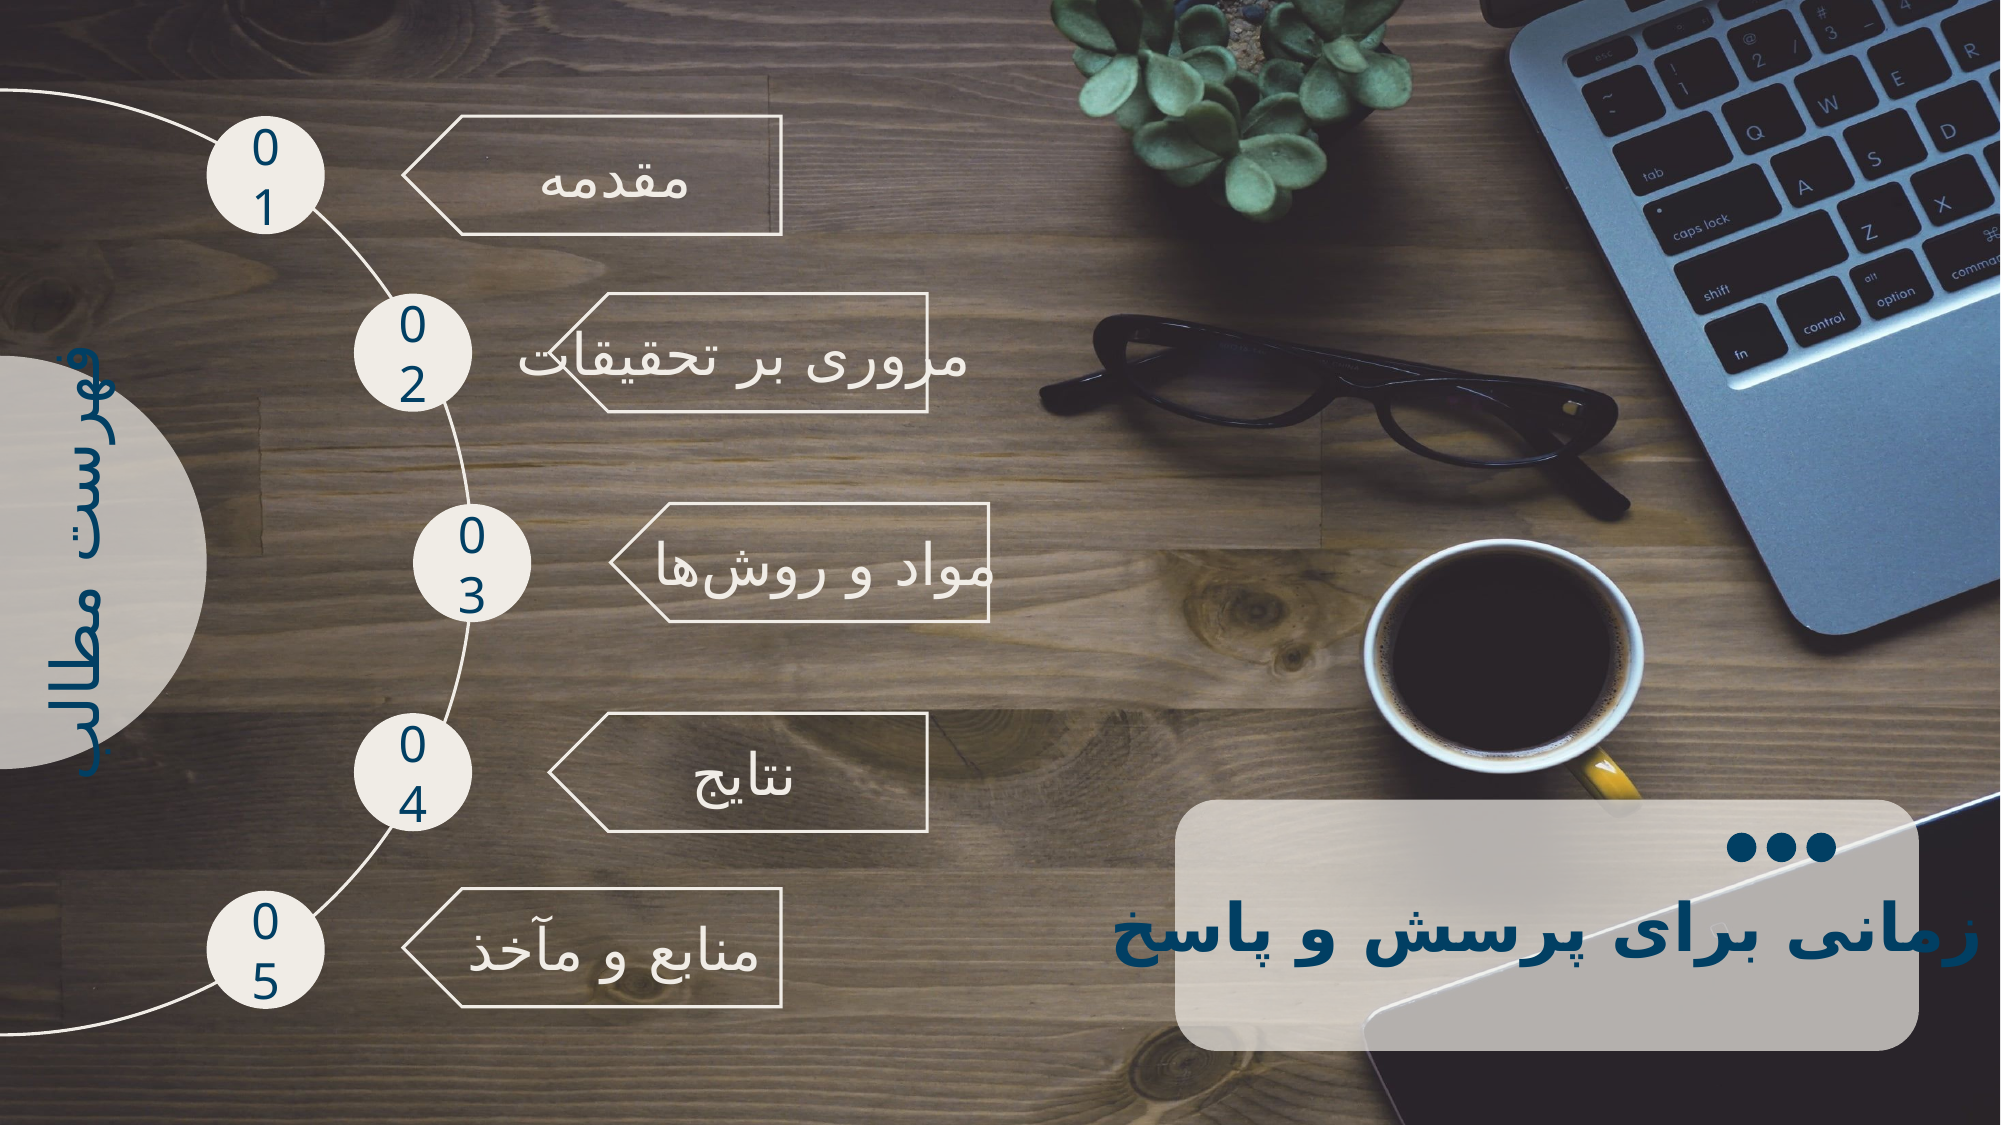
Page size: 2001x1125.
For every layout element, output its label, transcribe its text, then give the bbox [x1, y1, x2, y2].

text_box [1175, 799, 1919, 1051]
text_box مقدمه [523, 132, 707, 217]
text_box 01 [205, 115, 326, 236]
text_box منابع و مآخذ [453, 904, 778, 990]
text_box نتایج [676, 729, 812, 815]
text_box مواد و روش‌ها [638, 519, 1013, 605]
text_box 02 [352, 292, 474, 413]
text_box [401, 115, 782, 236]
text_box [0, 88, 470, 1036]
text_box مروری بر تحقیقات [502, 309, 986, 395]
text_box [609, 533, 638, 592]
text_box 05 [205, 889, 326, 1010]
text_box [401, 887, 782, 1008]
text_box 04 [352, 712, 474, 833]
text_box [651, 605, 990, 623]
picture [0, 0, 2001, 1125]
text_box [547, 712, 929, 833]
text_box [652, 502, 990, 519]
text_box [591, 292, 929, 309]
text_box 03 [412, 502, 533, 624]
text_box [590, 395, 929, 413]
